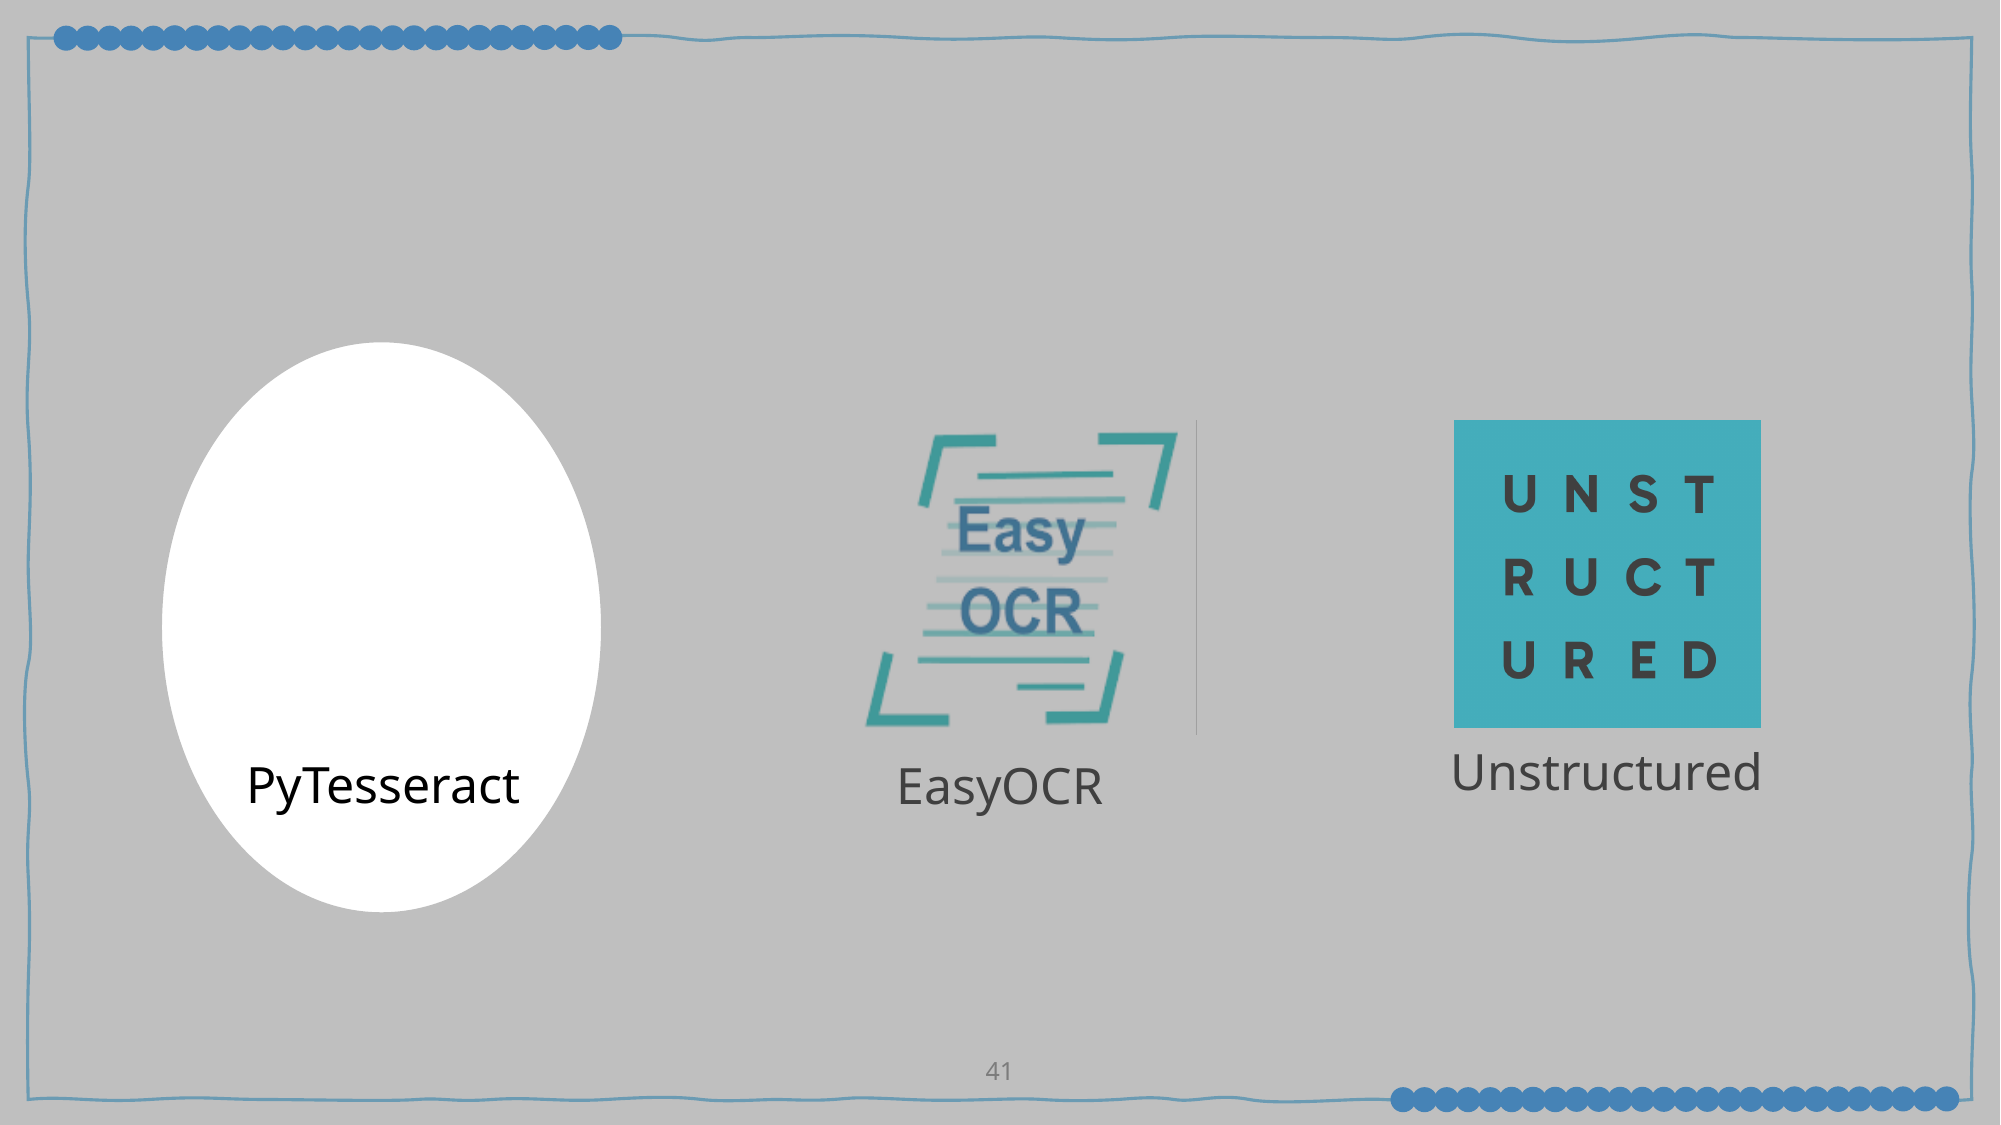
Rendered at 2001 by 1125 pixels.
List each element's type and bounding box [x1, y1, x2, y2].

text_box [552, 453, 599, 802]
text_box [225, 823, 538, 910]
text_box [1389, 1085, 1960, 1113]
text_box [263, 344, 500, 391]
text_box [53, 24, 623, 52]
text_box [1425, 420, 1791, 809]
text_box [164, 445, 216, 810]
text_box [845, 420, 1199, 824]
text_box [0, 0, 2000, 1125]
text_box [216, 391, 552, 823]
